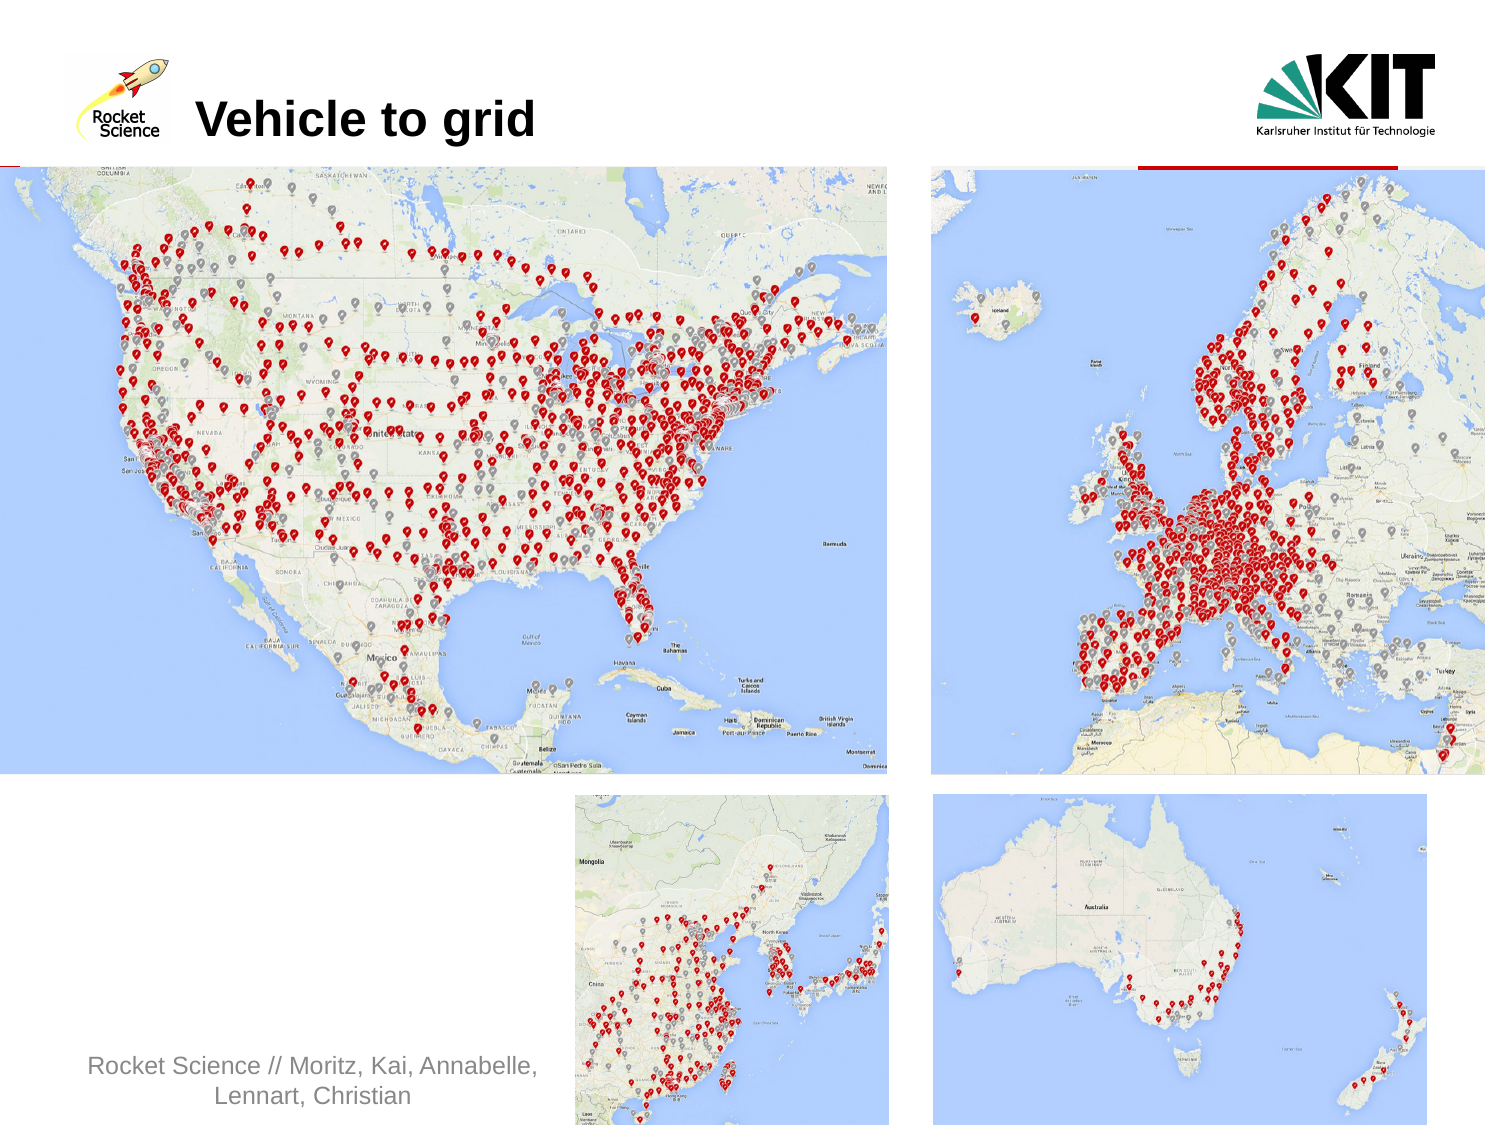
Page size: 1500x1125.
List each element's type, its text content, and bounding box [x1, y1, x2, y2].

text_box Rocket Science // Moritz, Kai, Annabelle, Lennart, Christian [67, 1041, 559, 1117]
title Vehicle to grid [194, 54, 1199, 148]
picture [64, 54, 171, 144]
picture [931, 166, 1485, 776]
picture [0, 166, 887, 776]
picture [575, 794, 890, 1125]
picture [1257, 54, 1435, 137]
picture [933, 794, 1427, 1125]
